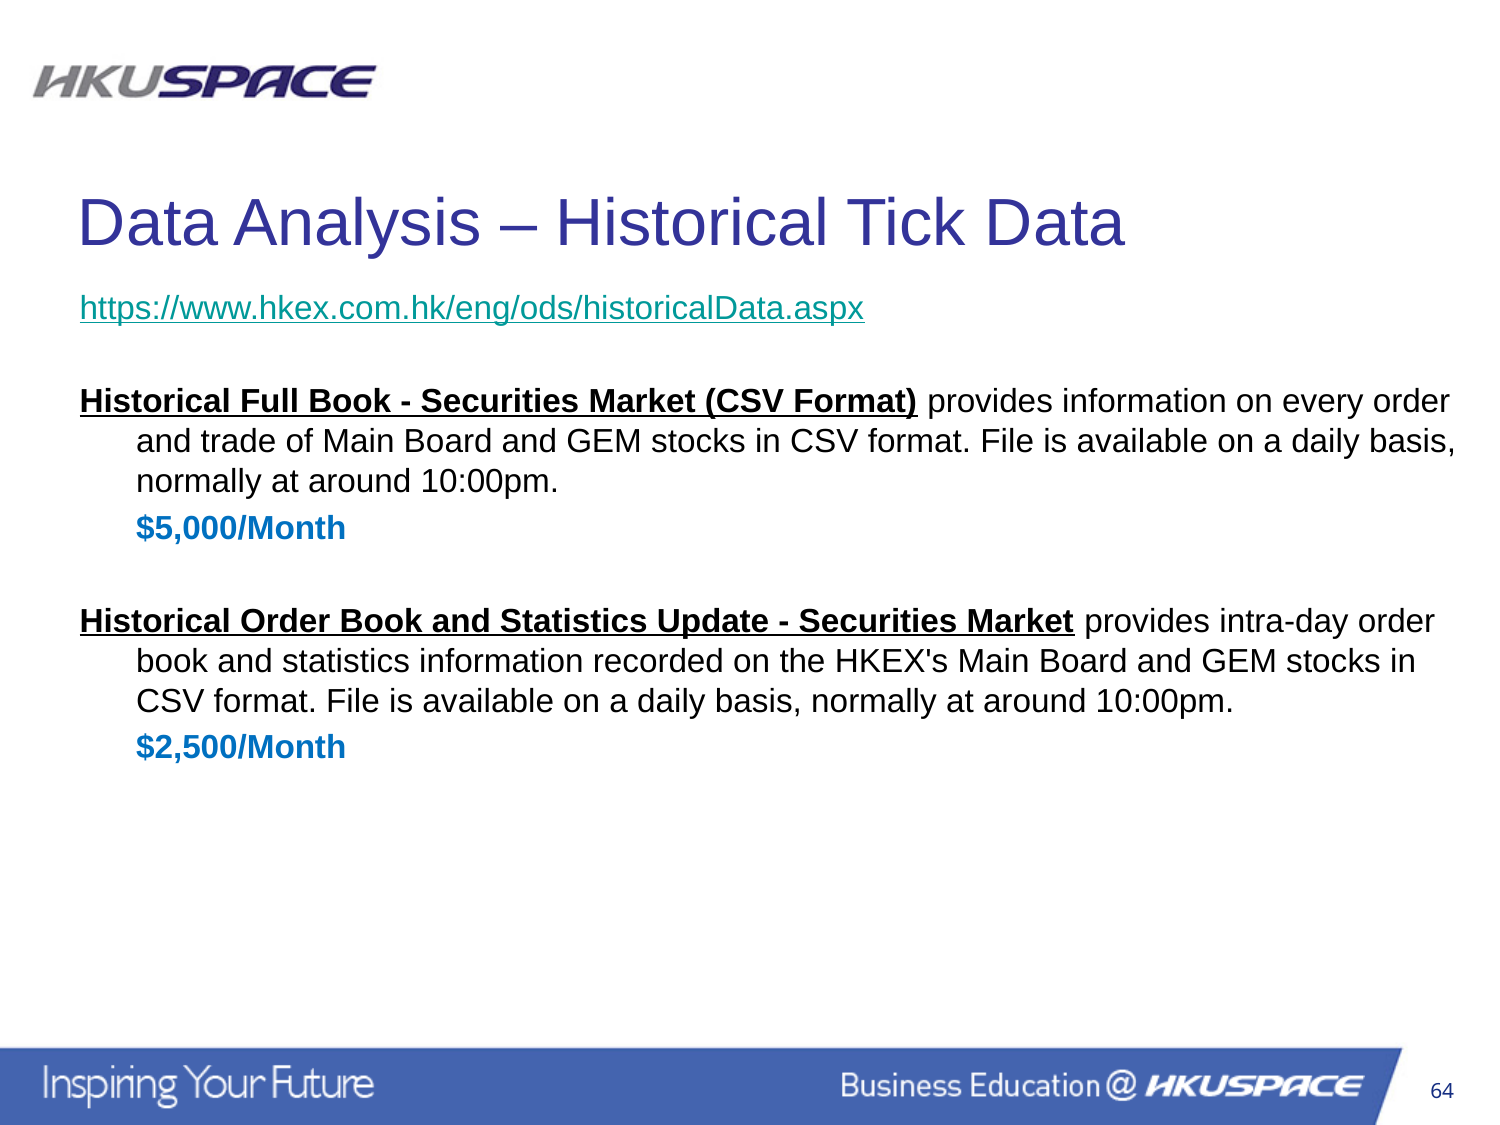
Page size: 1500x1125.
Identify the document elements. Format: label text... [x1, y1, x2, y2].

text_box https://www.hkex.com.hk/eng/ods/historicalData.aspx Historical Full Book - Securities Market (CSV Format) provides information on every order and trade of Main Board and GEM stocks in CSV format. File is available on a daily basis, normally at around 10:00pm. $5,000/Month Historical Order Book and Statistics Update - Securities Market provides intra-day order book and statistics information recorded on the HKEX's Main Board and GEM stocks in CSV format. File is available on a daily basis, normally at around 10:00pm. $2,500/Month [64, 278, 1483, 1047]
title Data Analysis – Historical Tick Data [62, 101, 1388, 266]
picture [0, 0, 1500, 1125]
slide_number 64 [1415, 1070, 1499, 1125]
